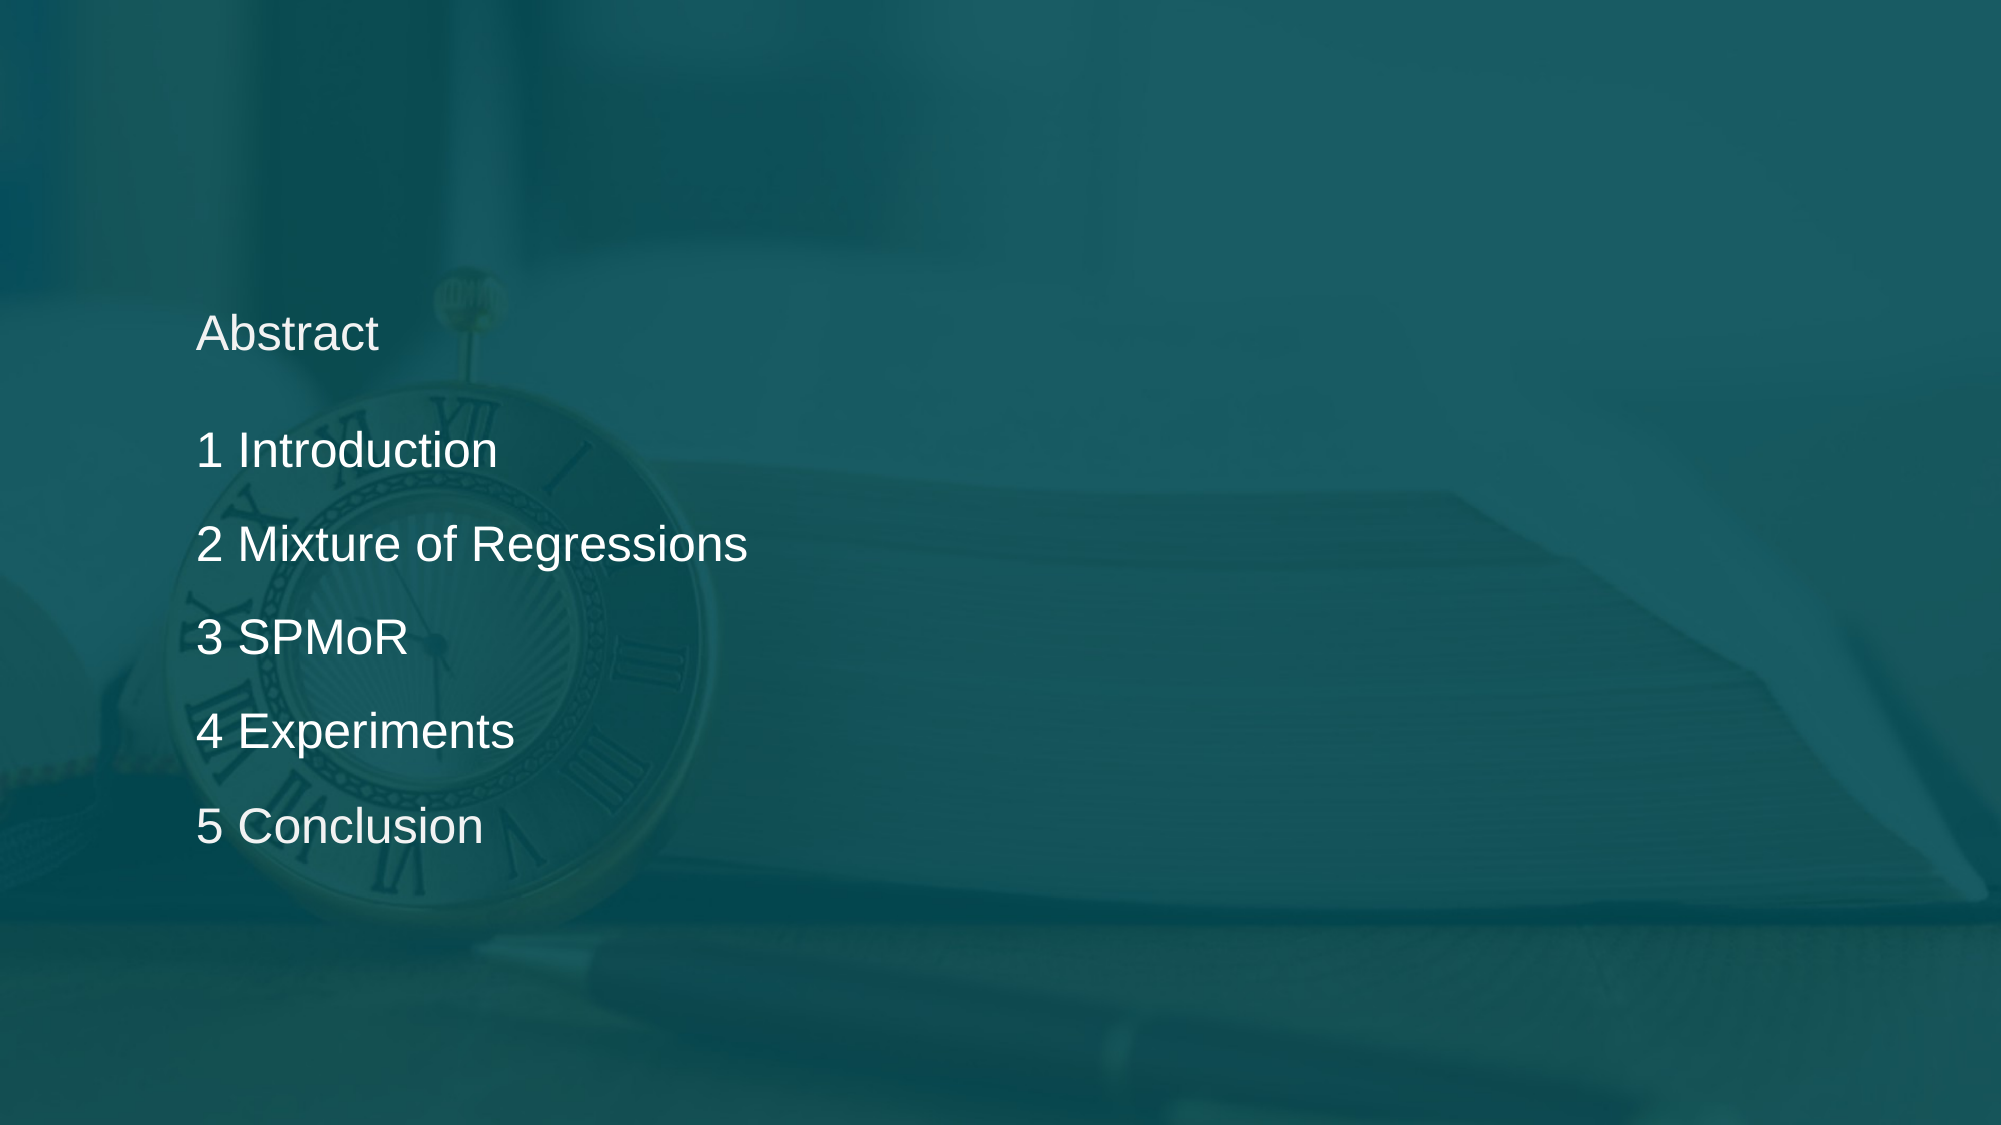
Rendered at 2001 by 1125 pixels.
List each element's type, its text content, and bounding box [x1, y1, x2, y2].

text_box 2 Mixture of Regressions [181, 503, 786, 579]
text_box 4 Experiments [181, 691, 608, 766]
text_box 3 SPMoR [181, 597, 688, 673]
text_box 1 Introduction [181, 410, 524, 485]
picture [0, 0, 2001, 1125]
text_box 5 Conclusion [181, 786, 548, 862]
text_box Abstract [181, 293, 576, 368]
